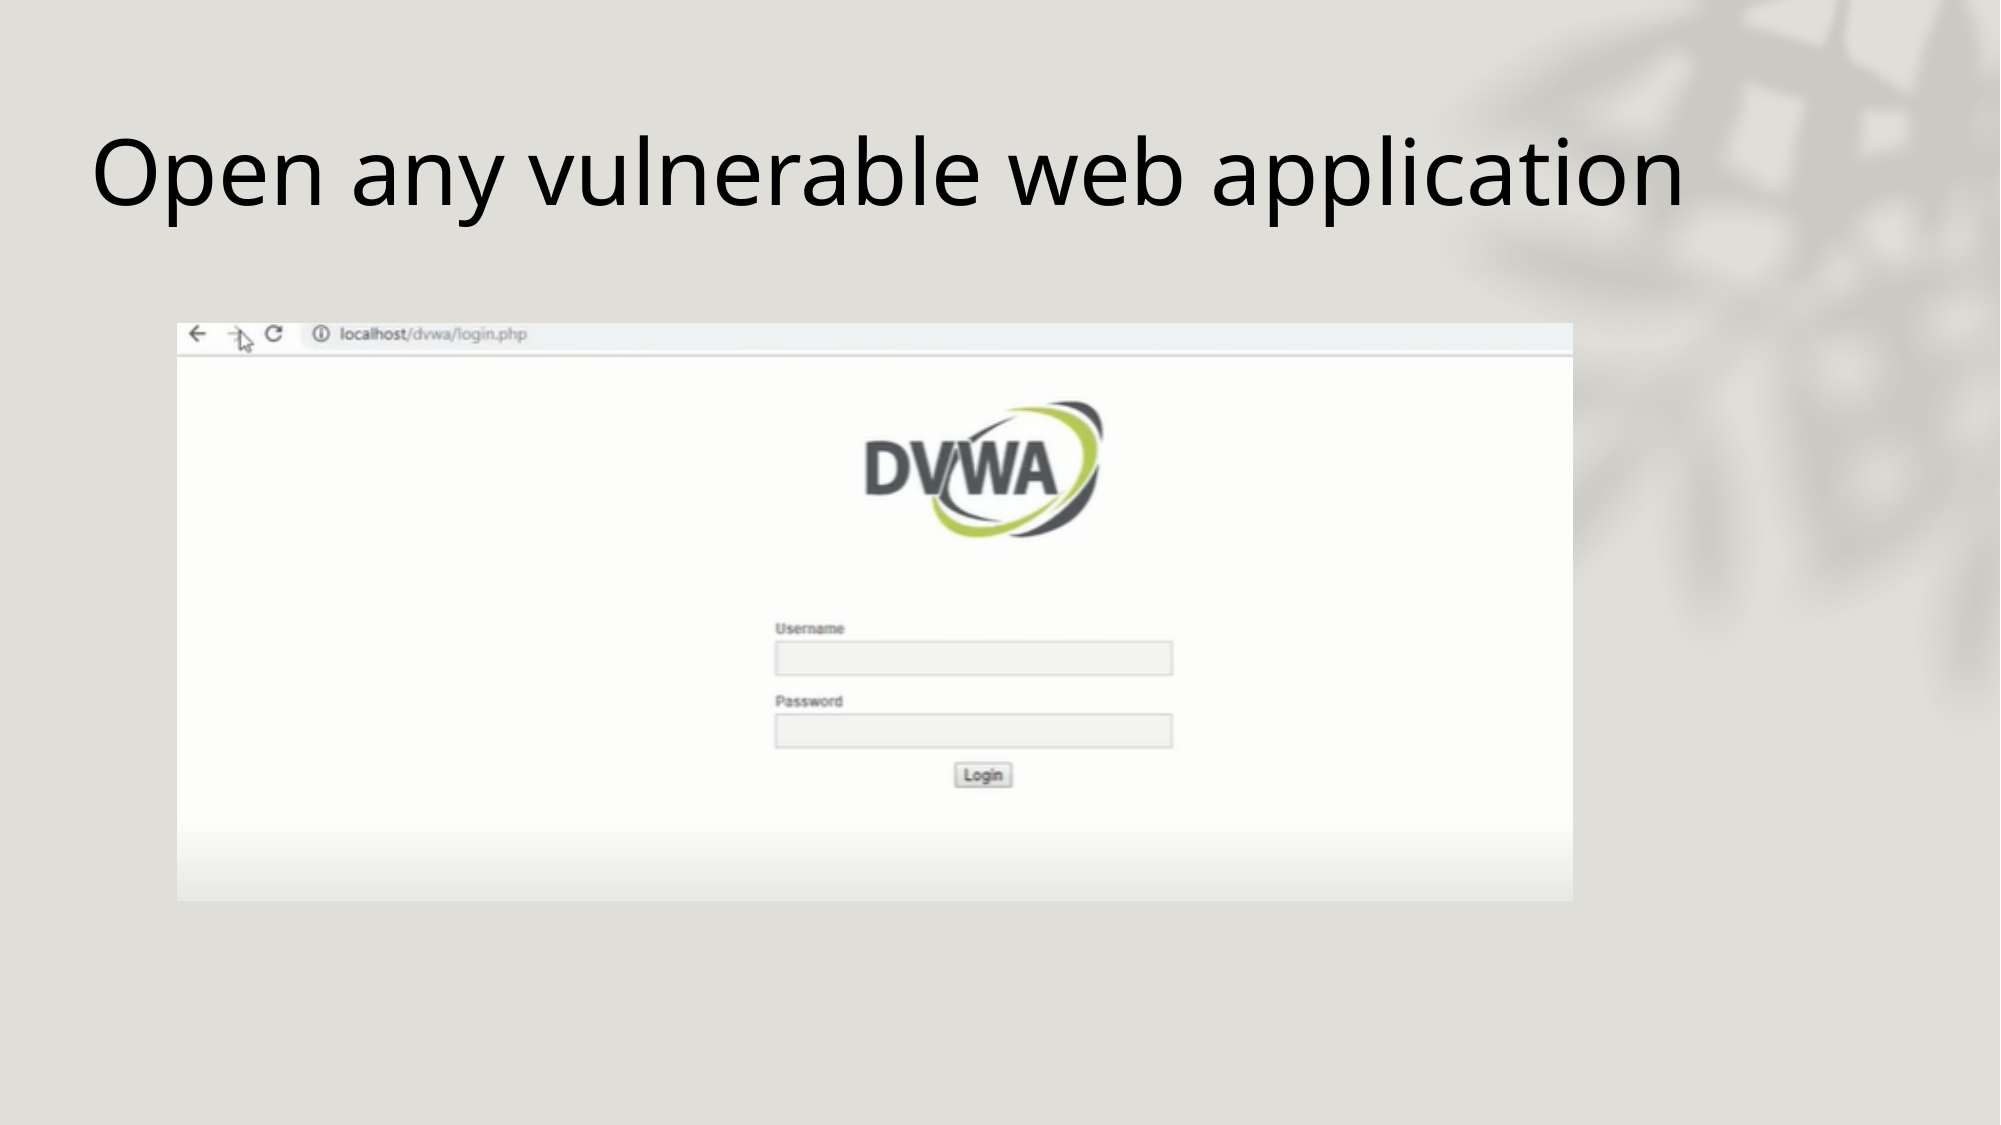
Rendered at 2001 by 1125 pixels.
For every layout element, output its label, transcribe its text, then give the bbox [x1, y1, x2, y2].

title Open any vulnerable web application [75, 60, 1863, 278]
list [177, 323, 1573, 901]
